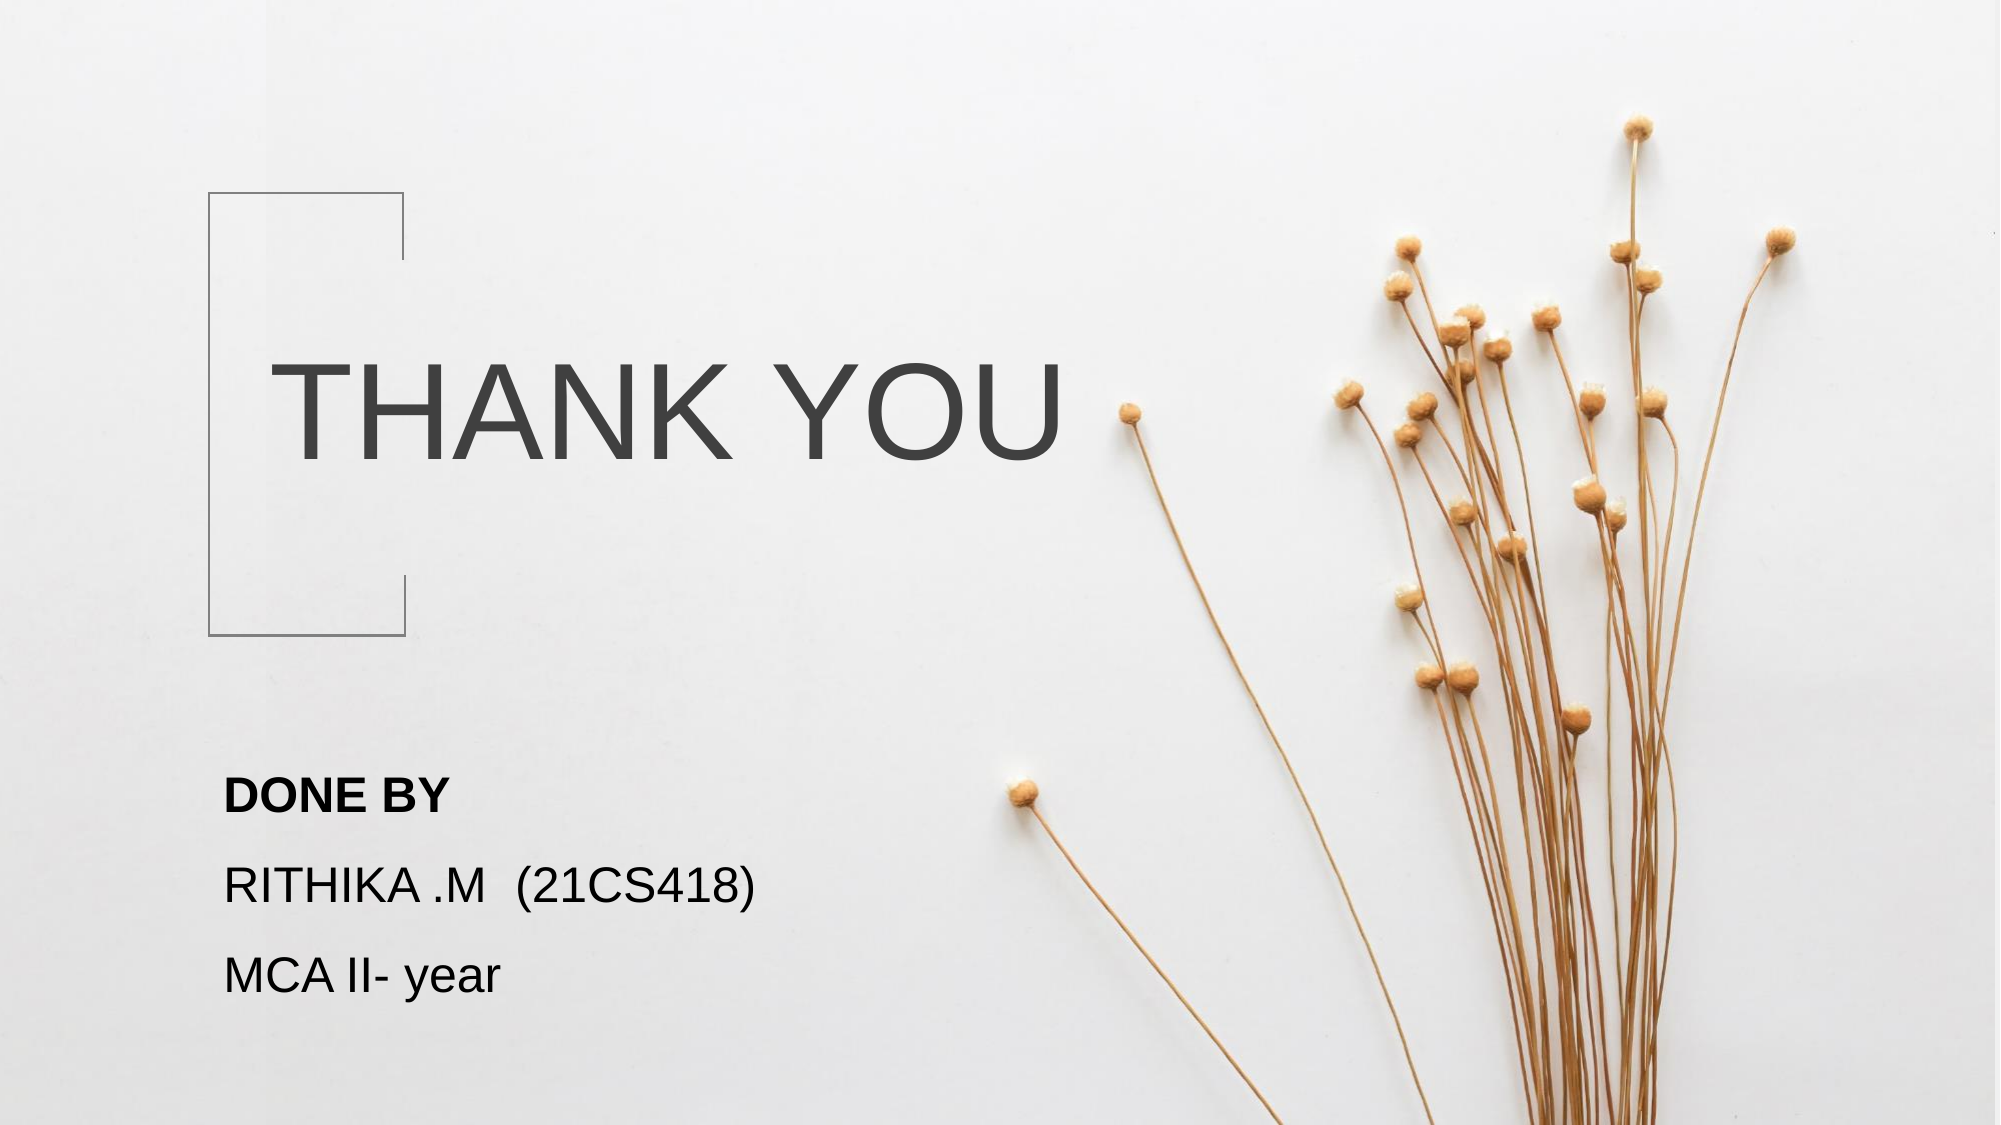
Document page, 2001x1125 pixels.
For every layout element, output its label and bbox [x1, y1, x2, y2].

text_box [0, 0, 1995, 1125]
